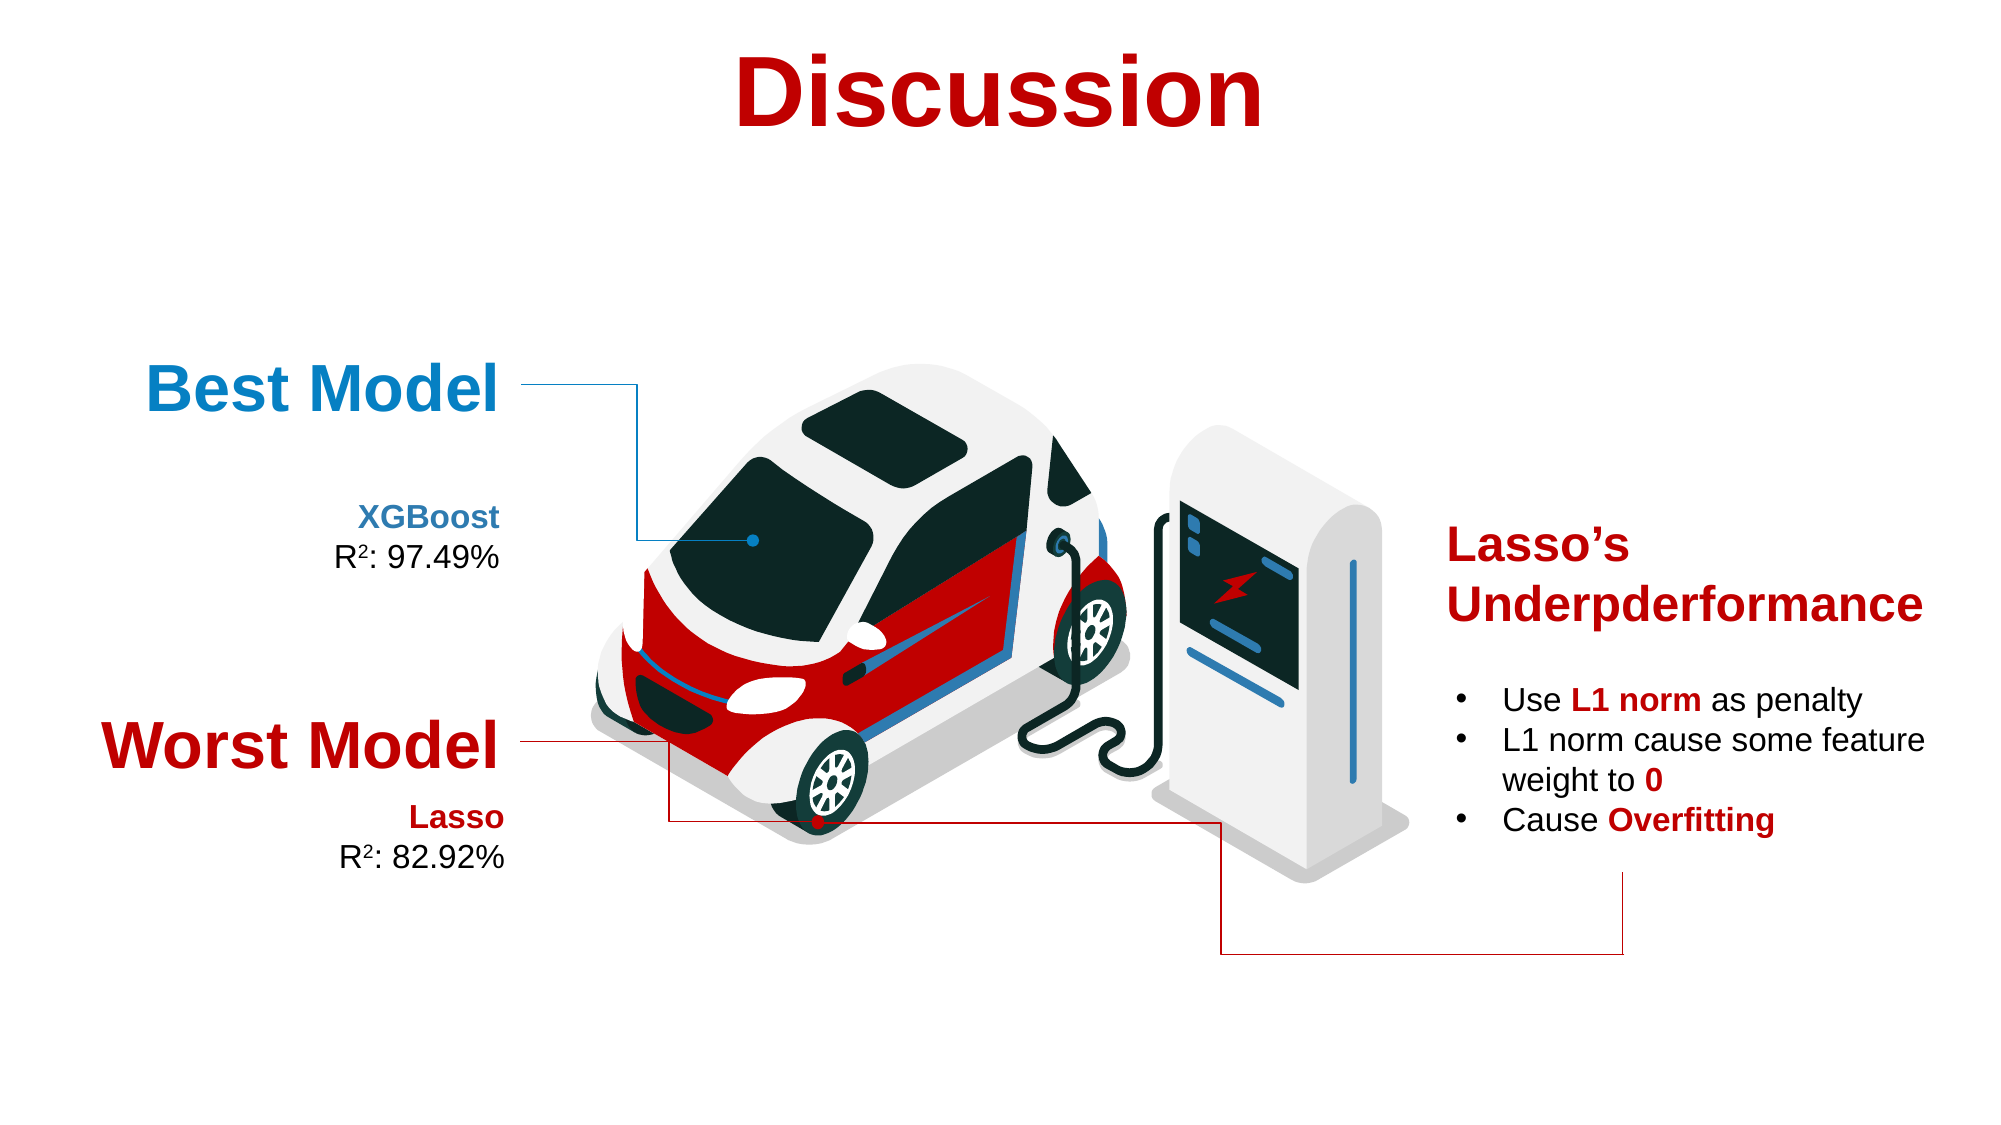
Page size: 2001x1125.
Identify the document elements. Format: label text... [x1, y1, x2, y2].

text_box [0, 328, 753, 609]
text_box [817, 491, 2000, 956]
text_box Discussion [0, 32, 2000, 161]
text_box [590, 363, 1410, 685]
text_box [0, 685, 818, 968]
